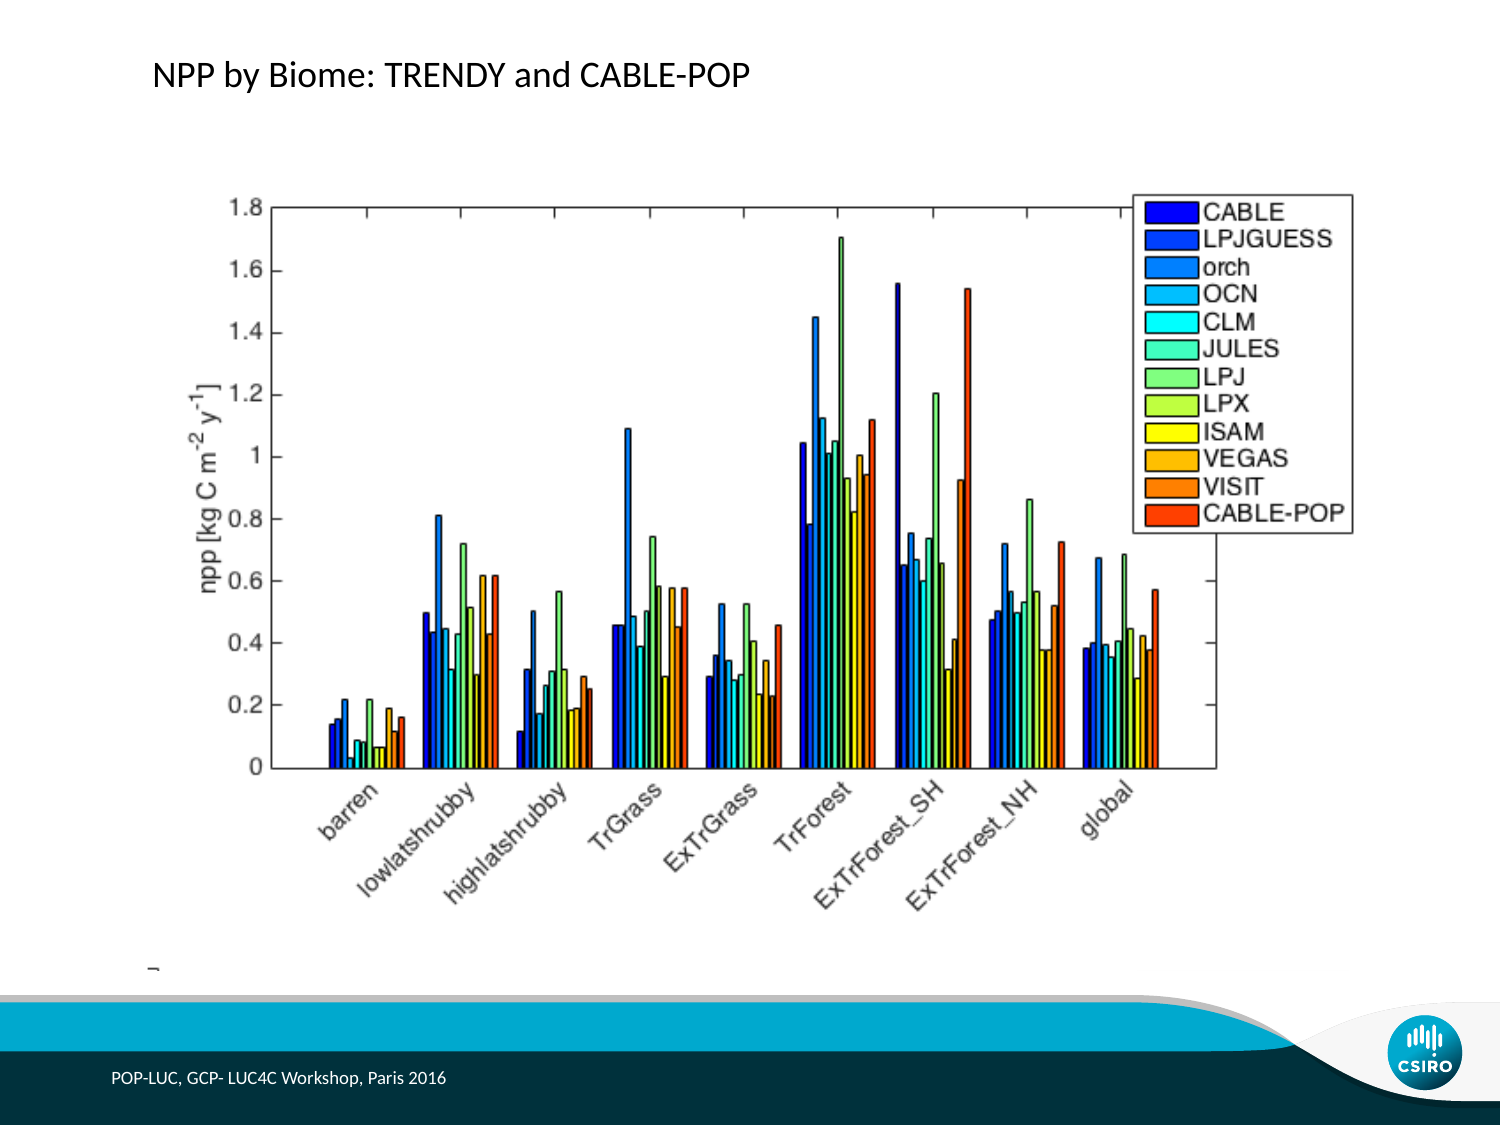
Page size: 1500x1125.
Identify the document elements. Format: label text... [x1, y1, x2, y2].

footer POP-LUC, GCP- LUC4C Workshop, Paris 2016 [111, 1067, 1110, 1088]
picture [147, 83, 1483, 971]
text_box NPP by Biome: TRENDY and CABLE-POP [137, 42, 767, 103]
